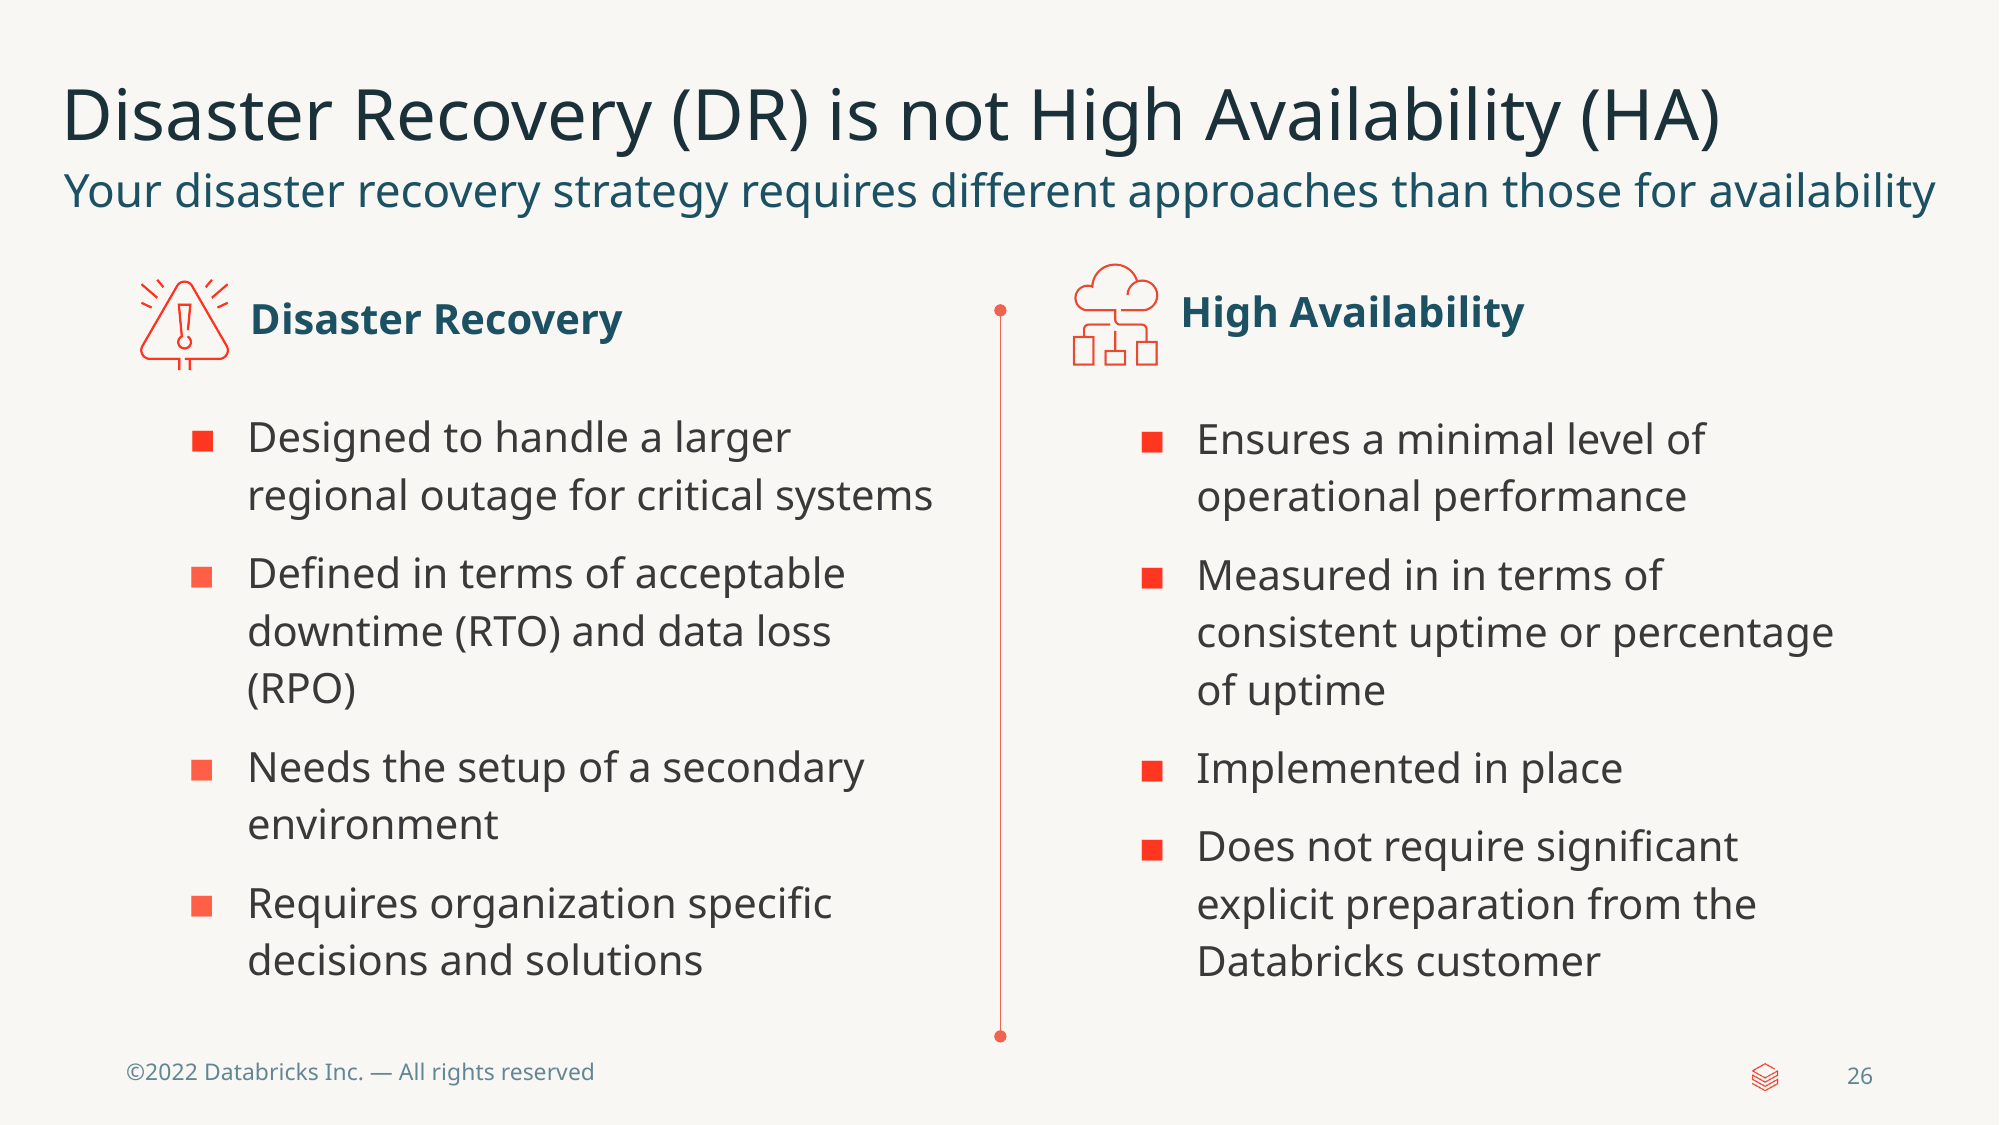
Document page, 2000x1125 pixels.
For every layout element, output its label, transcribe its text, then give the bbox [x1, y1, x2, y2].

text_box Your disaster recovery strategy requires different approaches than those for availability [48, 152, 2000, 232]
picture [1054, 253, 1178, 377]
subtitle High Availability [1180, 291, 1917, 397]
slide_number ‹#› [1820, 1061, 1874, 1093]
picture [1749, 1061, 1781, 1093]
list Ensures a minimal level of operational performance Measured in in terms of consistent uptime or percentage of uptime Implemented in place Does not require significant explicit preparation from the Databricks customer [1121, 404, 1863, 958]
title Disaster Recovery (DR) is not High Availability (HA) [61, 69, 1811, 152]
picture [120, 260, 250, 390]
list Designed to handle a larger regional outage for critical systems Defined in terms of acceptable downtime (RTO) and data loss (RPO) Needs the setup of a secondary environment Requires organization specific decisions and solutions [172, 403, 944, 956]
subtitle Disaster Recovery [249, 298, 680, 404]
